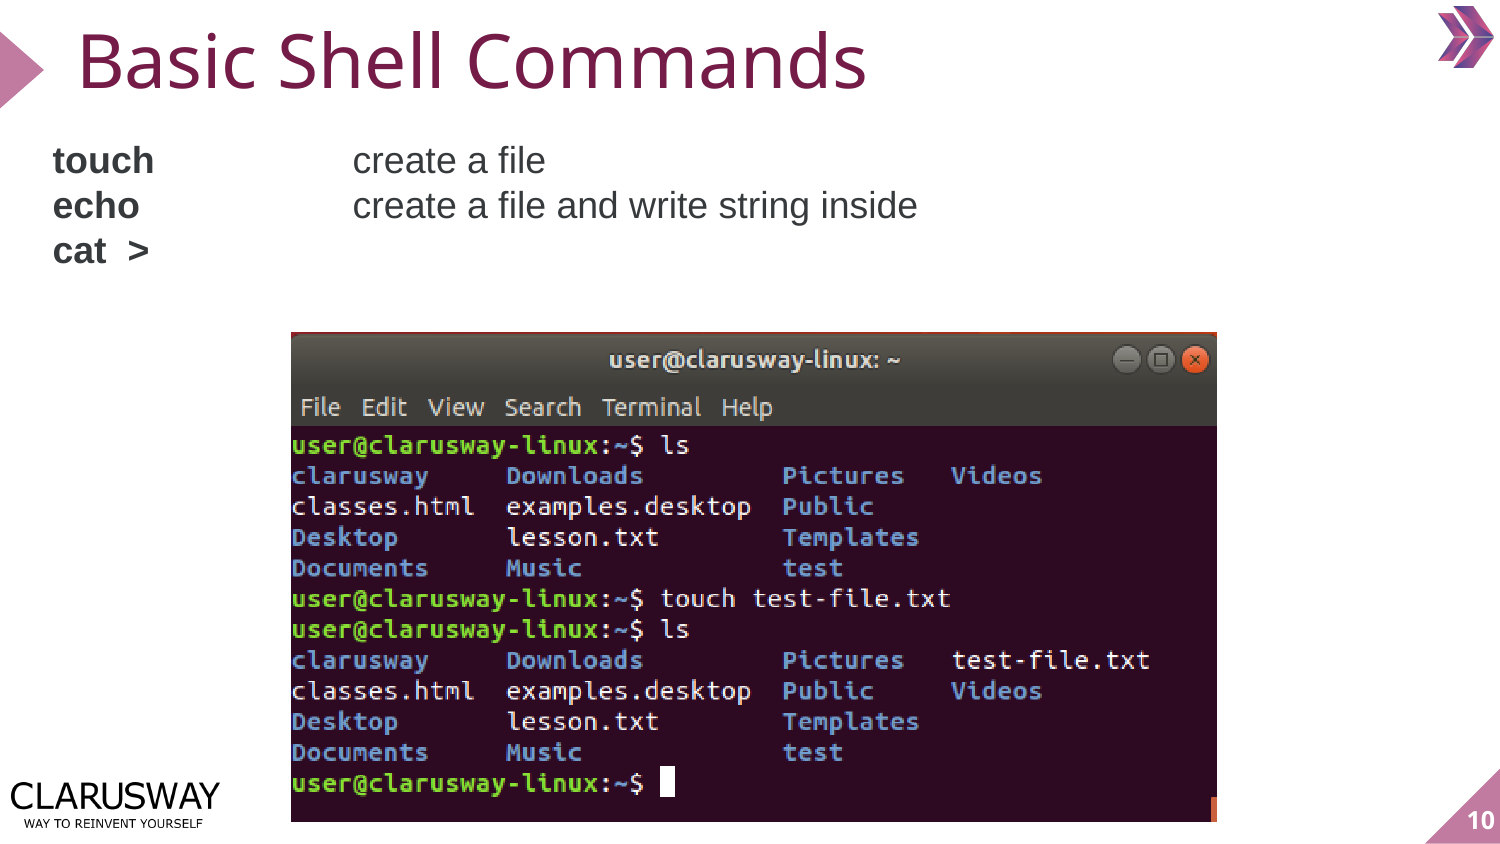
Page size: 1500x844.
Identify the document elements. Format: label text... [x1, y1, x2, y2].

text_box touch create a file echo create a file and write string inside cat > [37, 128, 1137, 341]
picture [1438, 6, 1494, 68]
picture [290, 332, 1217, 823]
text_box Basic Shell Commands [76, 30, 1069, 108]
slide_number 10 [1420, 761, 1496, 839]
picture [11, 782, 220, 828]
